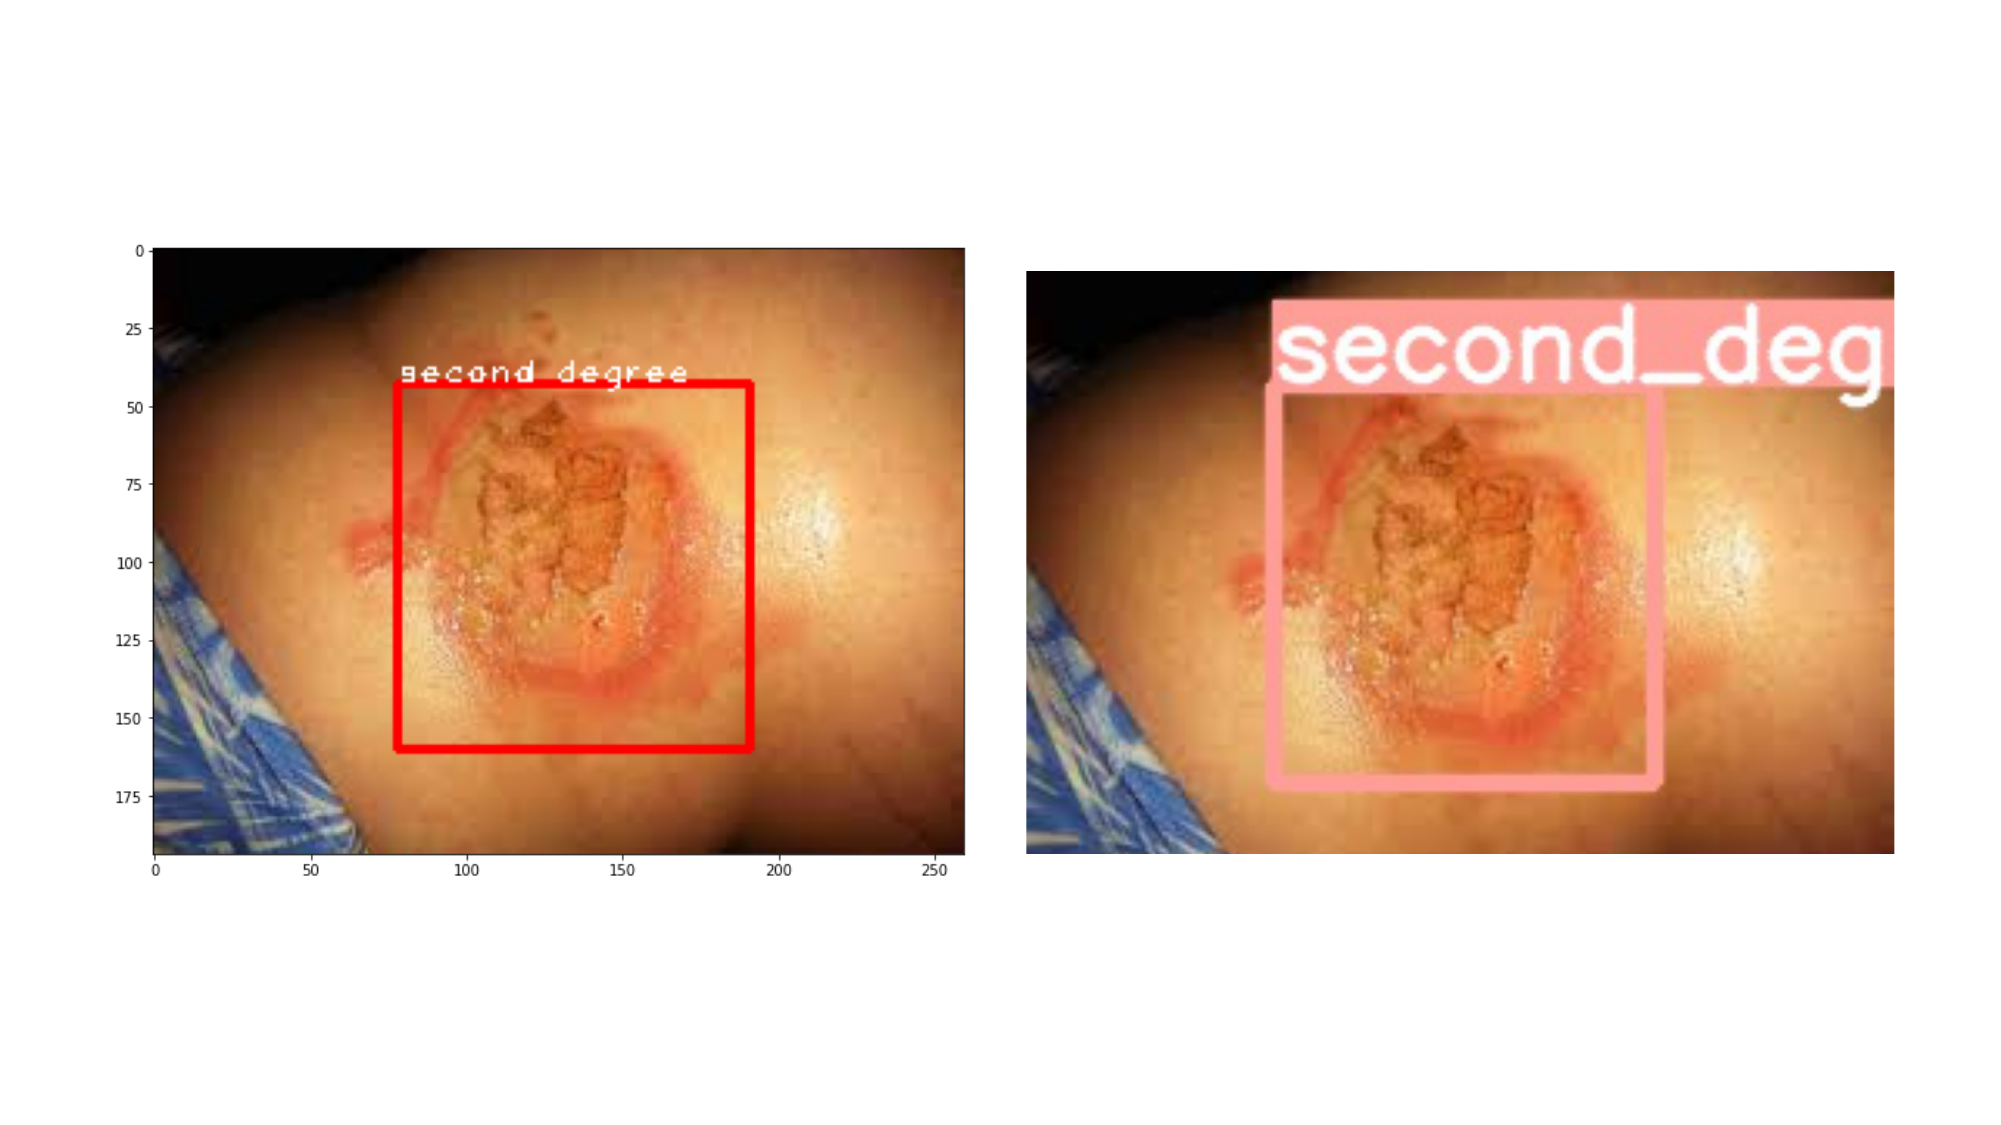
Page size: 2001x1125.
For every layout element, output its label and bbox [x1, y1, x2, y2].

list [105, 235, 974, 890]
picture [1026, 271, 1895, 854]
